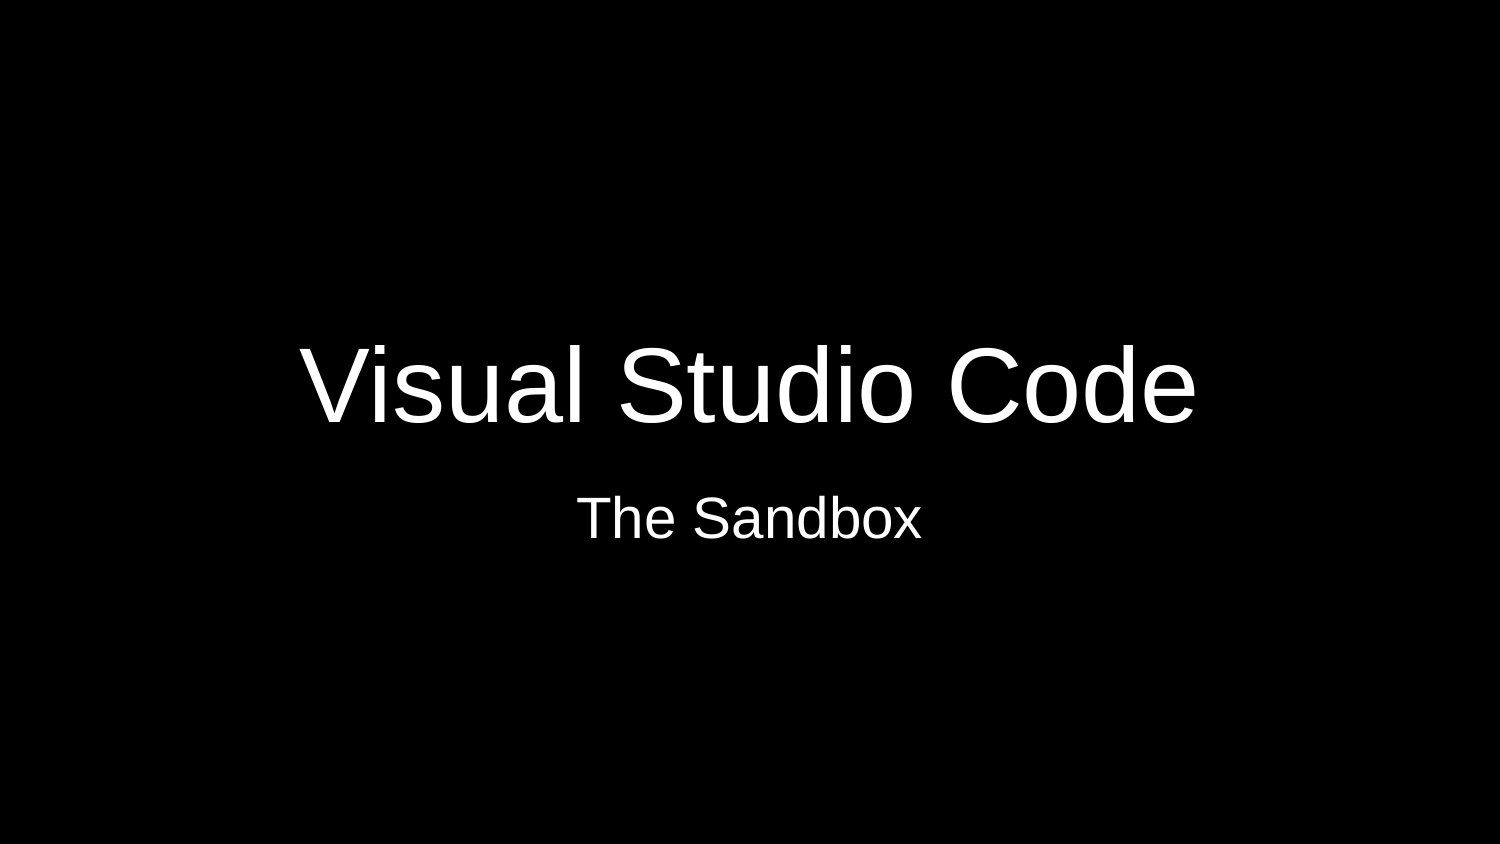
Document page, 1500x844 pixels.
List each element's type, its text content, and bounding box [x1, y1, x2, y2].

subtitle The Sandbox [51, 464, 1449, 595]
title Visual Studio Code [51, 122, 1449, 459]
